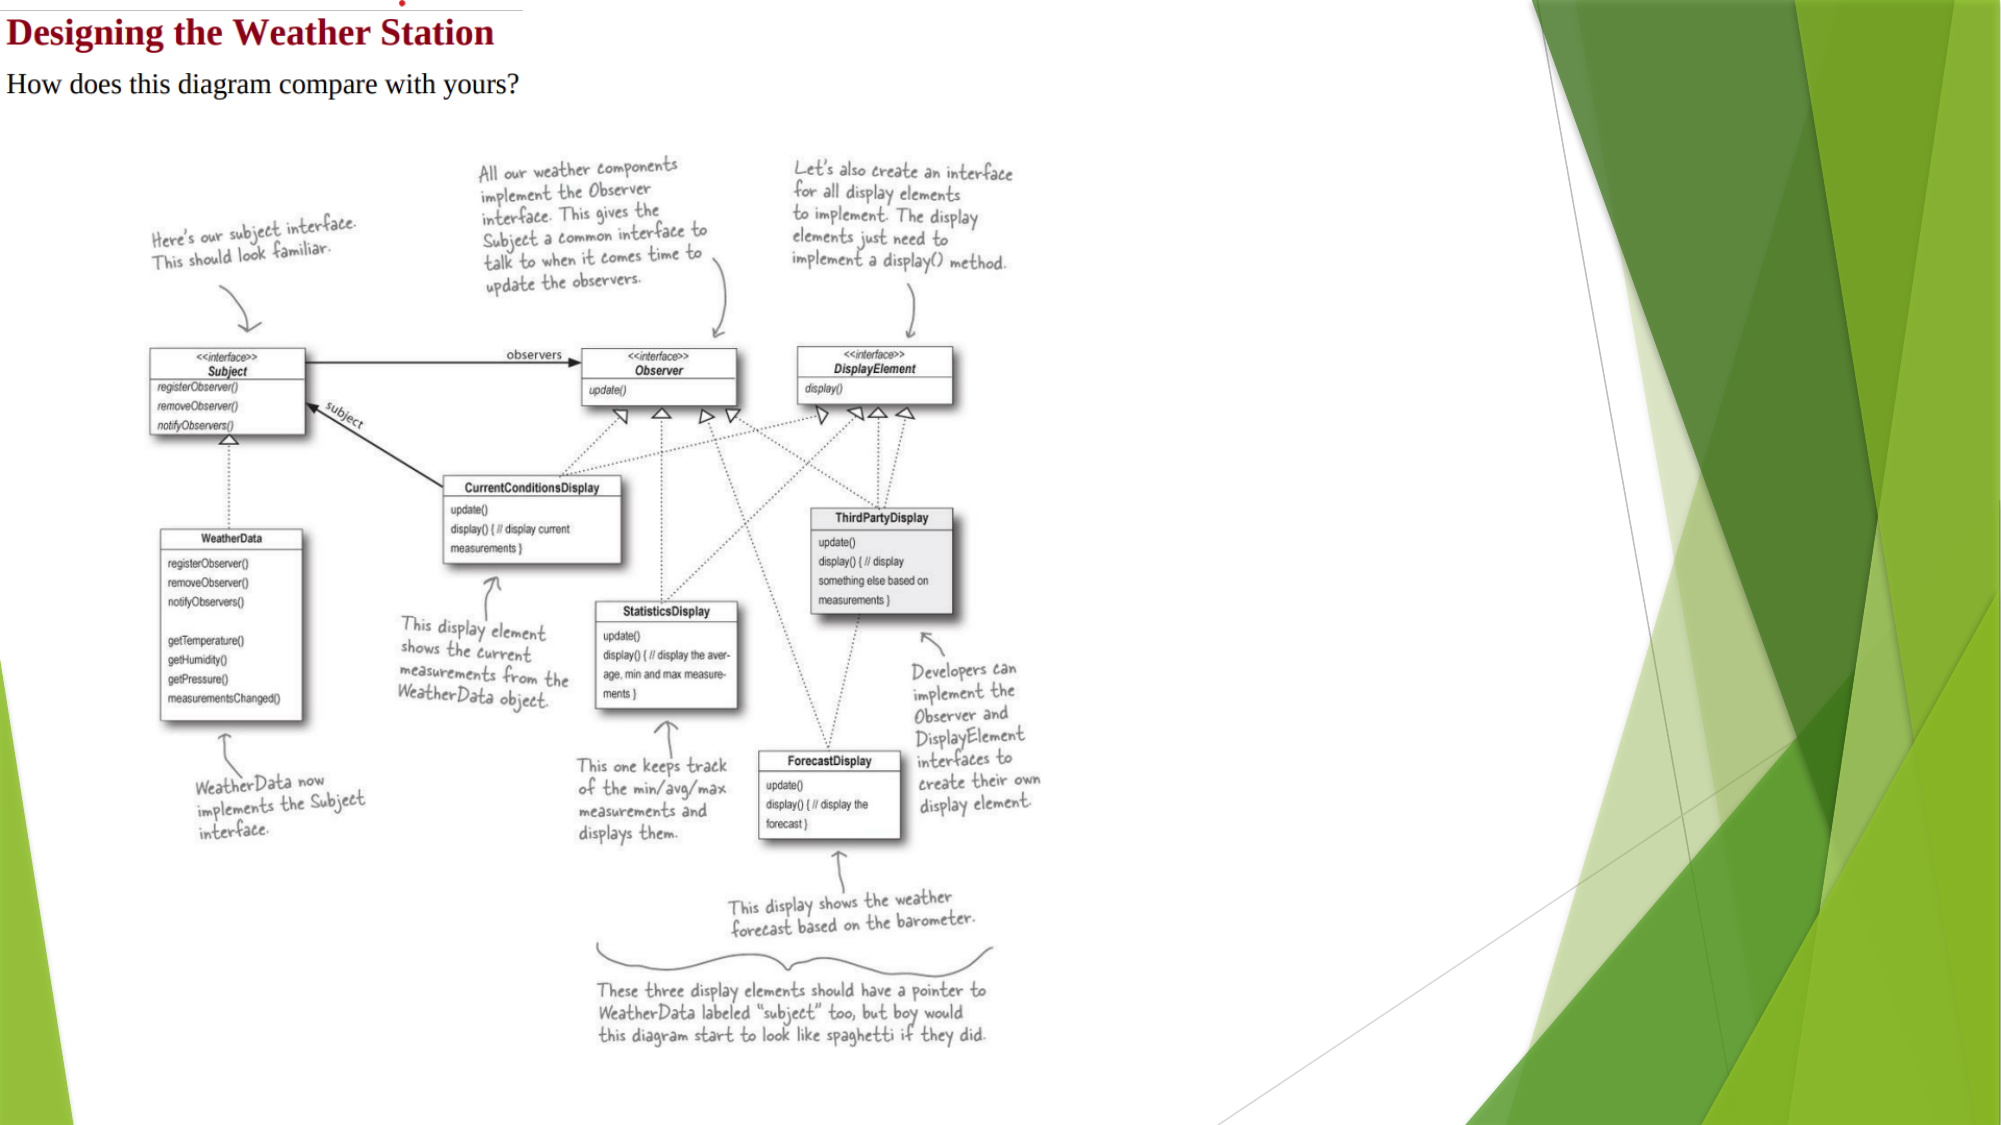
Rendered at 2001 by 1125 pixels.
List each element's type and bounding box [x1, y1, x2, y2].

picture [141, 150, 1047, 1059]
picture [0, 0, 524, 107]
